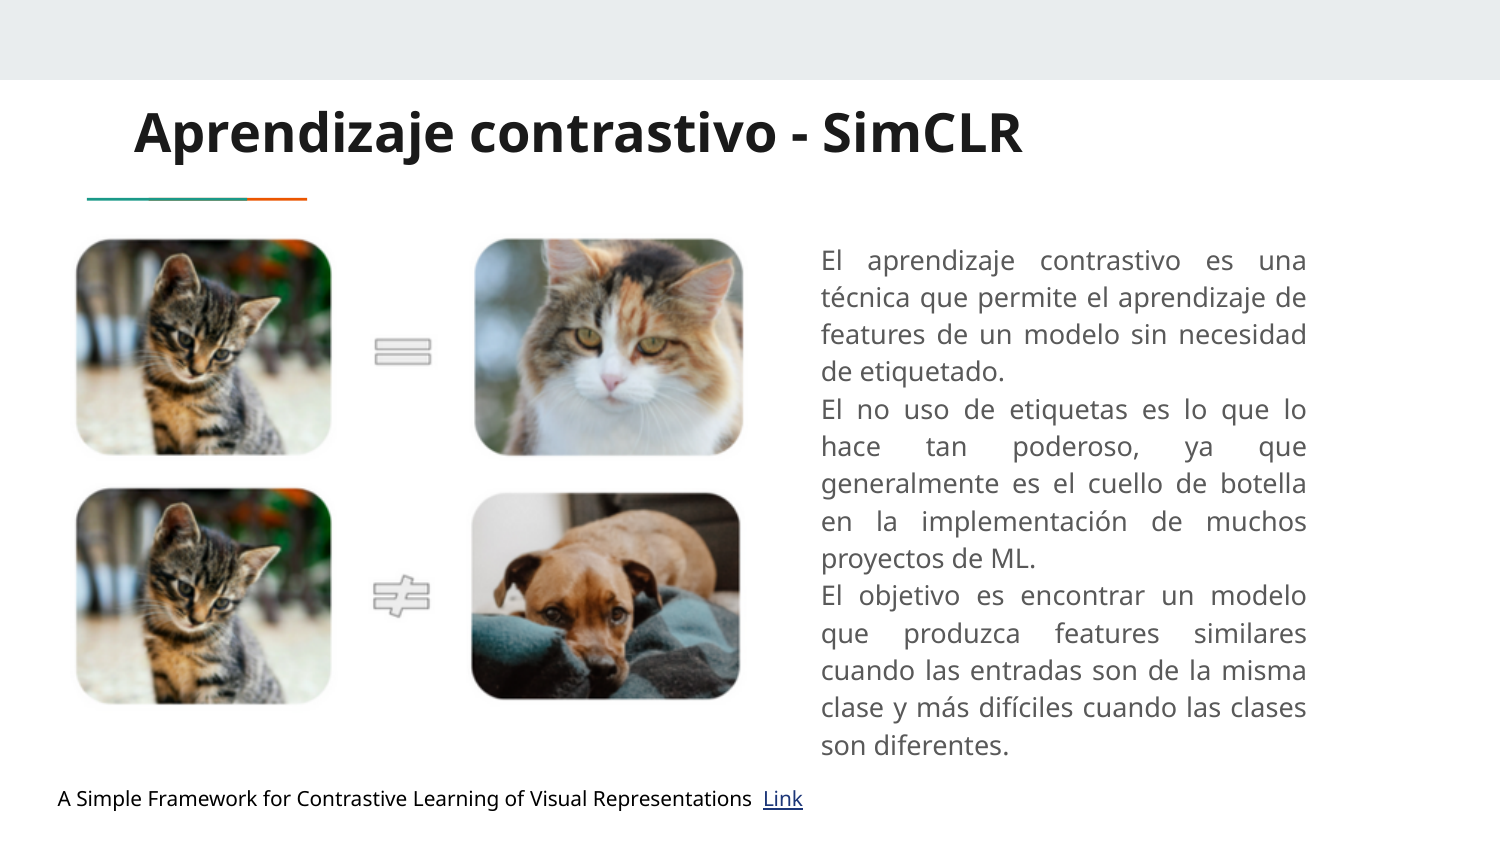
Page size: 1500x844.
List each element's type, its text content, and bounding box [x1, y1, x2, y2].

picture [25, 222, 783, 727]
title Aprendizaje contrastivo - SimCLR [119, 83, 1381, 171]
text_box A Simple Framework for Contrastive Learning of Visual Representations Link [42, 766, 1114, 830]
list El aprendizaje contrastivo es una técnica que permite el aprendizaje de features de un modelo sin necesidad de etiquetado. El no uso de etiquetas es lo que lo hace tan poderoso, ya que generalmente es el cuello de botella en la implementación de muchos proyectos de ML. El objetivo es encontrar un modelo que produzca features similares cuando las entradas son de la misma clase y más difíciles cuando las clases son diferentes. [805, 222, 1322, 739]
